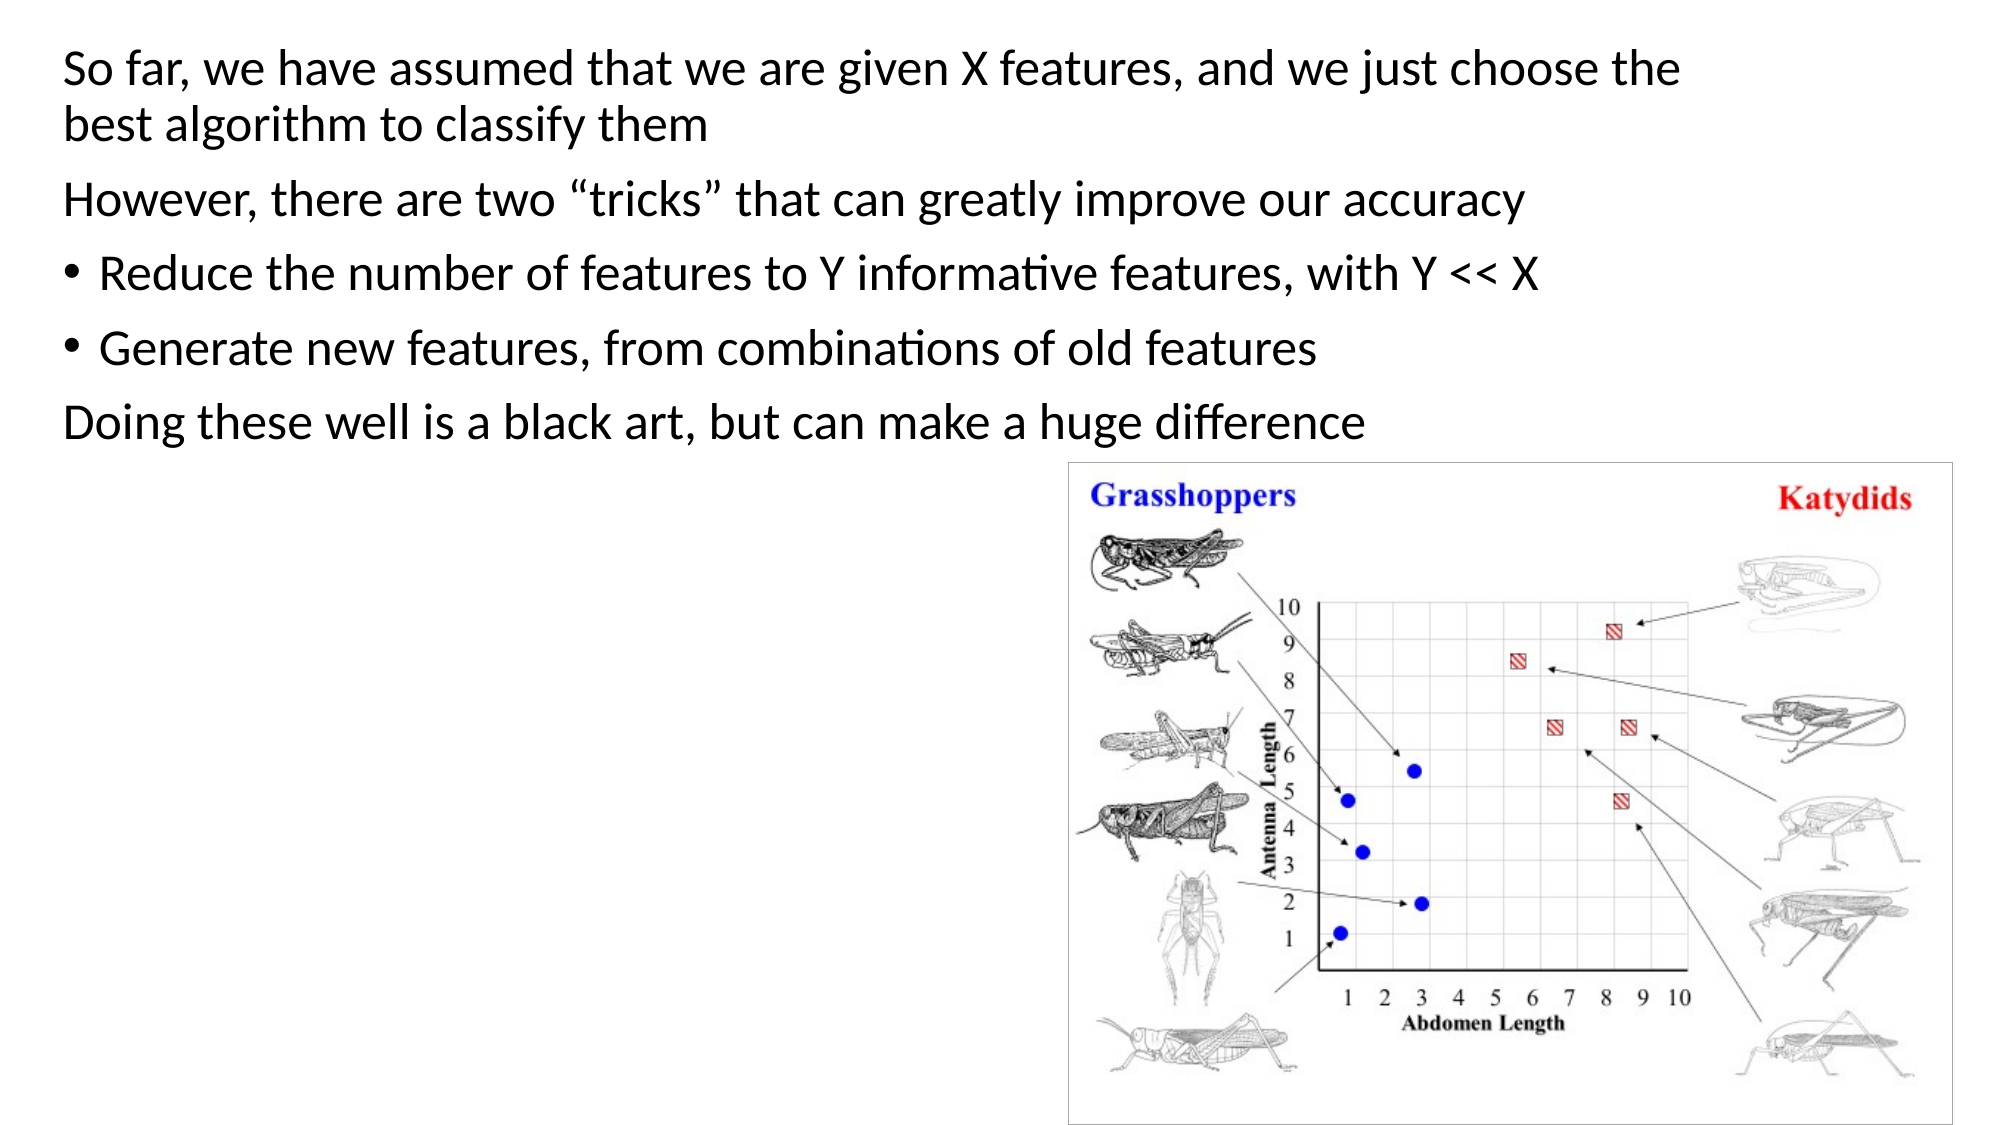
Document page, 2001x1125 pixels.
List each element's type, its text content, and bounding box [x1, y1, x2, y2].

list So far, we have assumed that we are given X features, and we just choose the best algorithm to classify them However, there are two “tricks” that can greatly improve our accuracy Reduce the number of features to Y informative features, with Y << X Generate new features, from combinations of old features Doing these well is a black art, but can make a huge difference [47, 33, 1794, 463]
picture [1068, 462, 1953, 1125]
